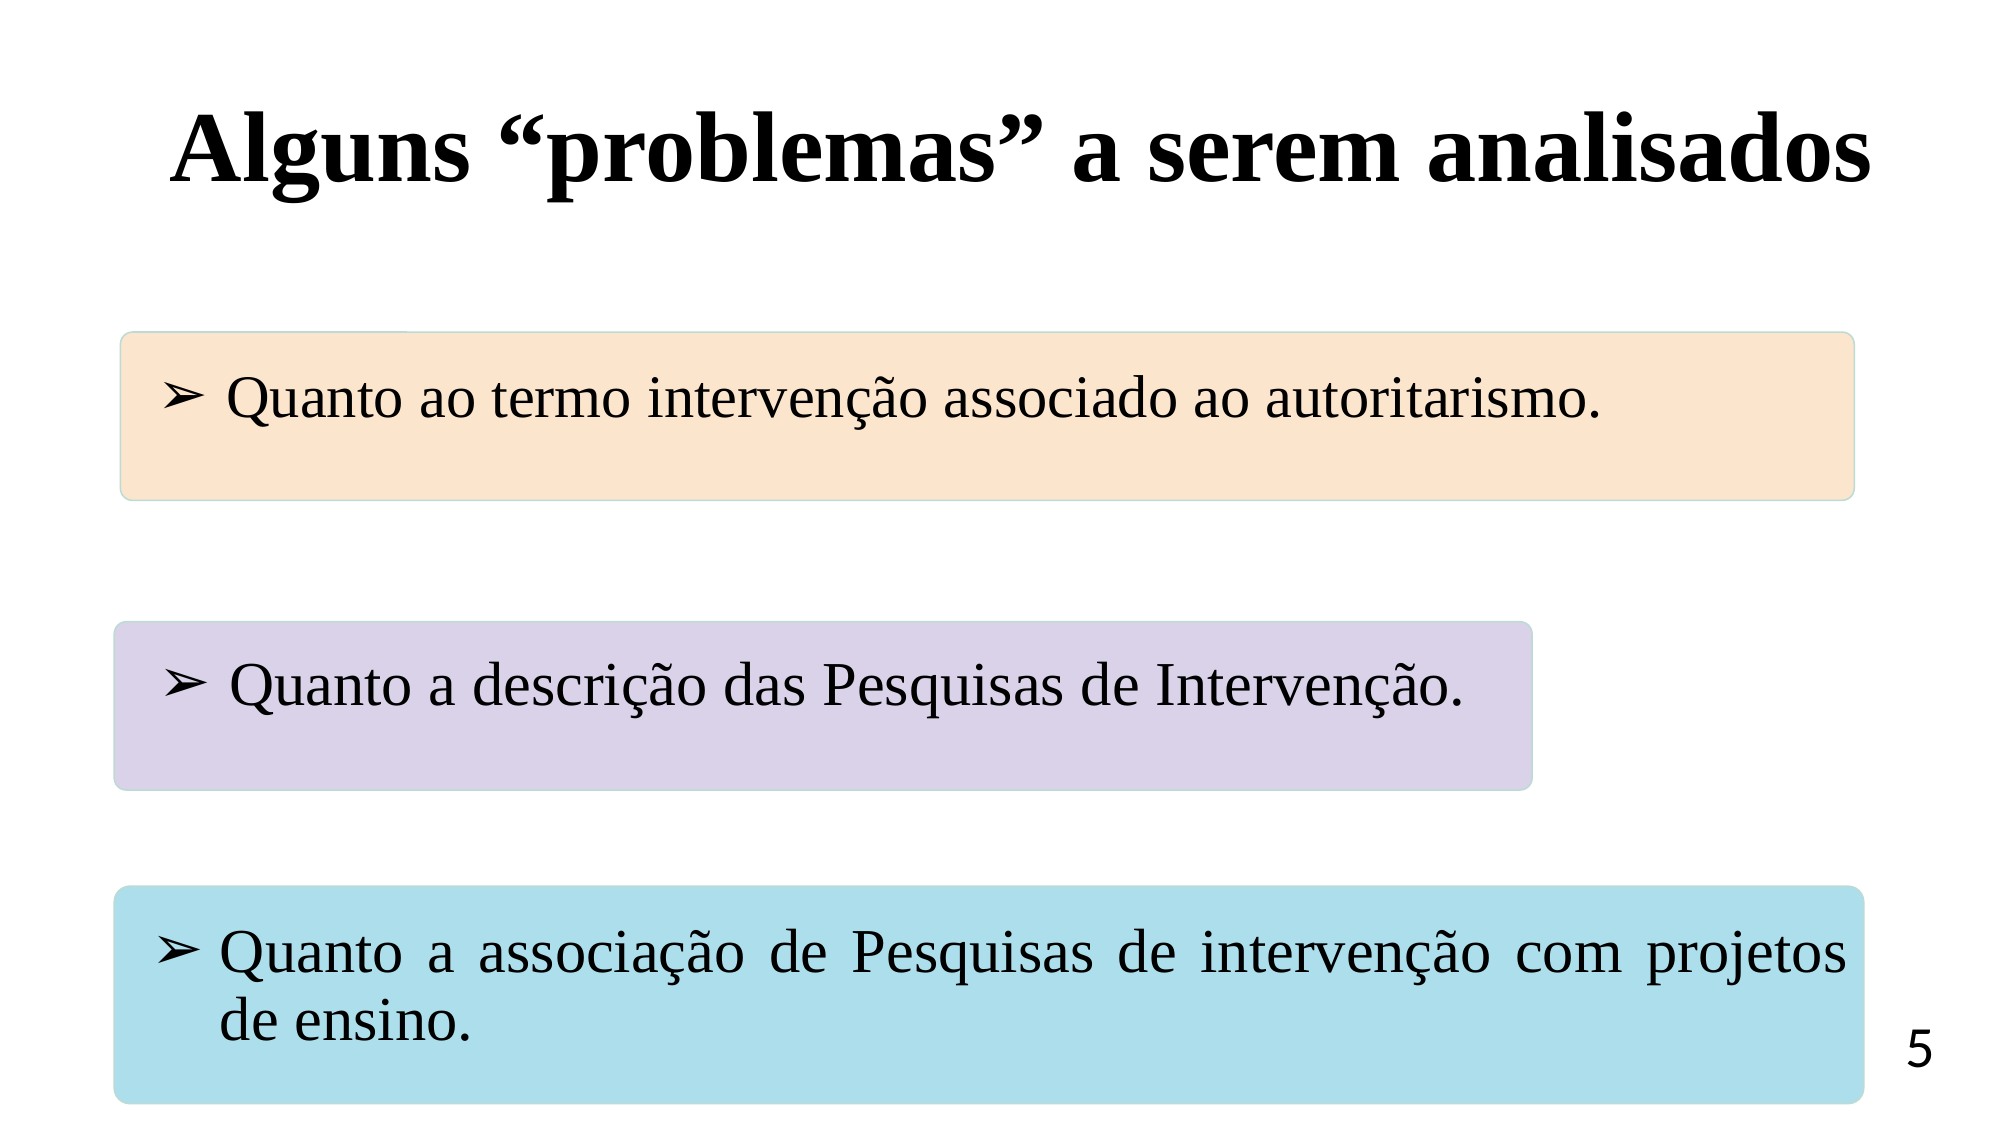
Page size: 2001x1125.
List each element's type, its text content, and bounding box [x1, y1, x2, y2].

text_box [120, 332, 1855, 501]
list Quanto ao termo intervenção associado ao autoritarismo. [136, 357, 1864, 476]
title Alguns “problemas” a serem analisados [154, 40, 1927, 258]
list Quanto a associação de Pesquisas de intervenção com projetos de ensino. [129, 911, 1864, 1080]
text_box [114, 886, 1864, 1104]
list Quanto a descrição das Pesquisas de Intervenção. [139, 644, 1493, 768]
text_box 5 [1890, 993, 1980, 1060]
text_box [114, 621, 1533, 791]
